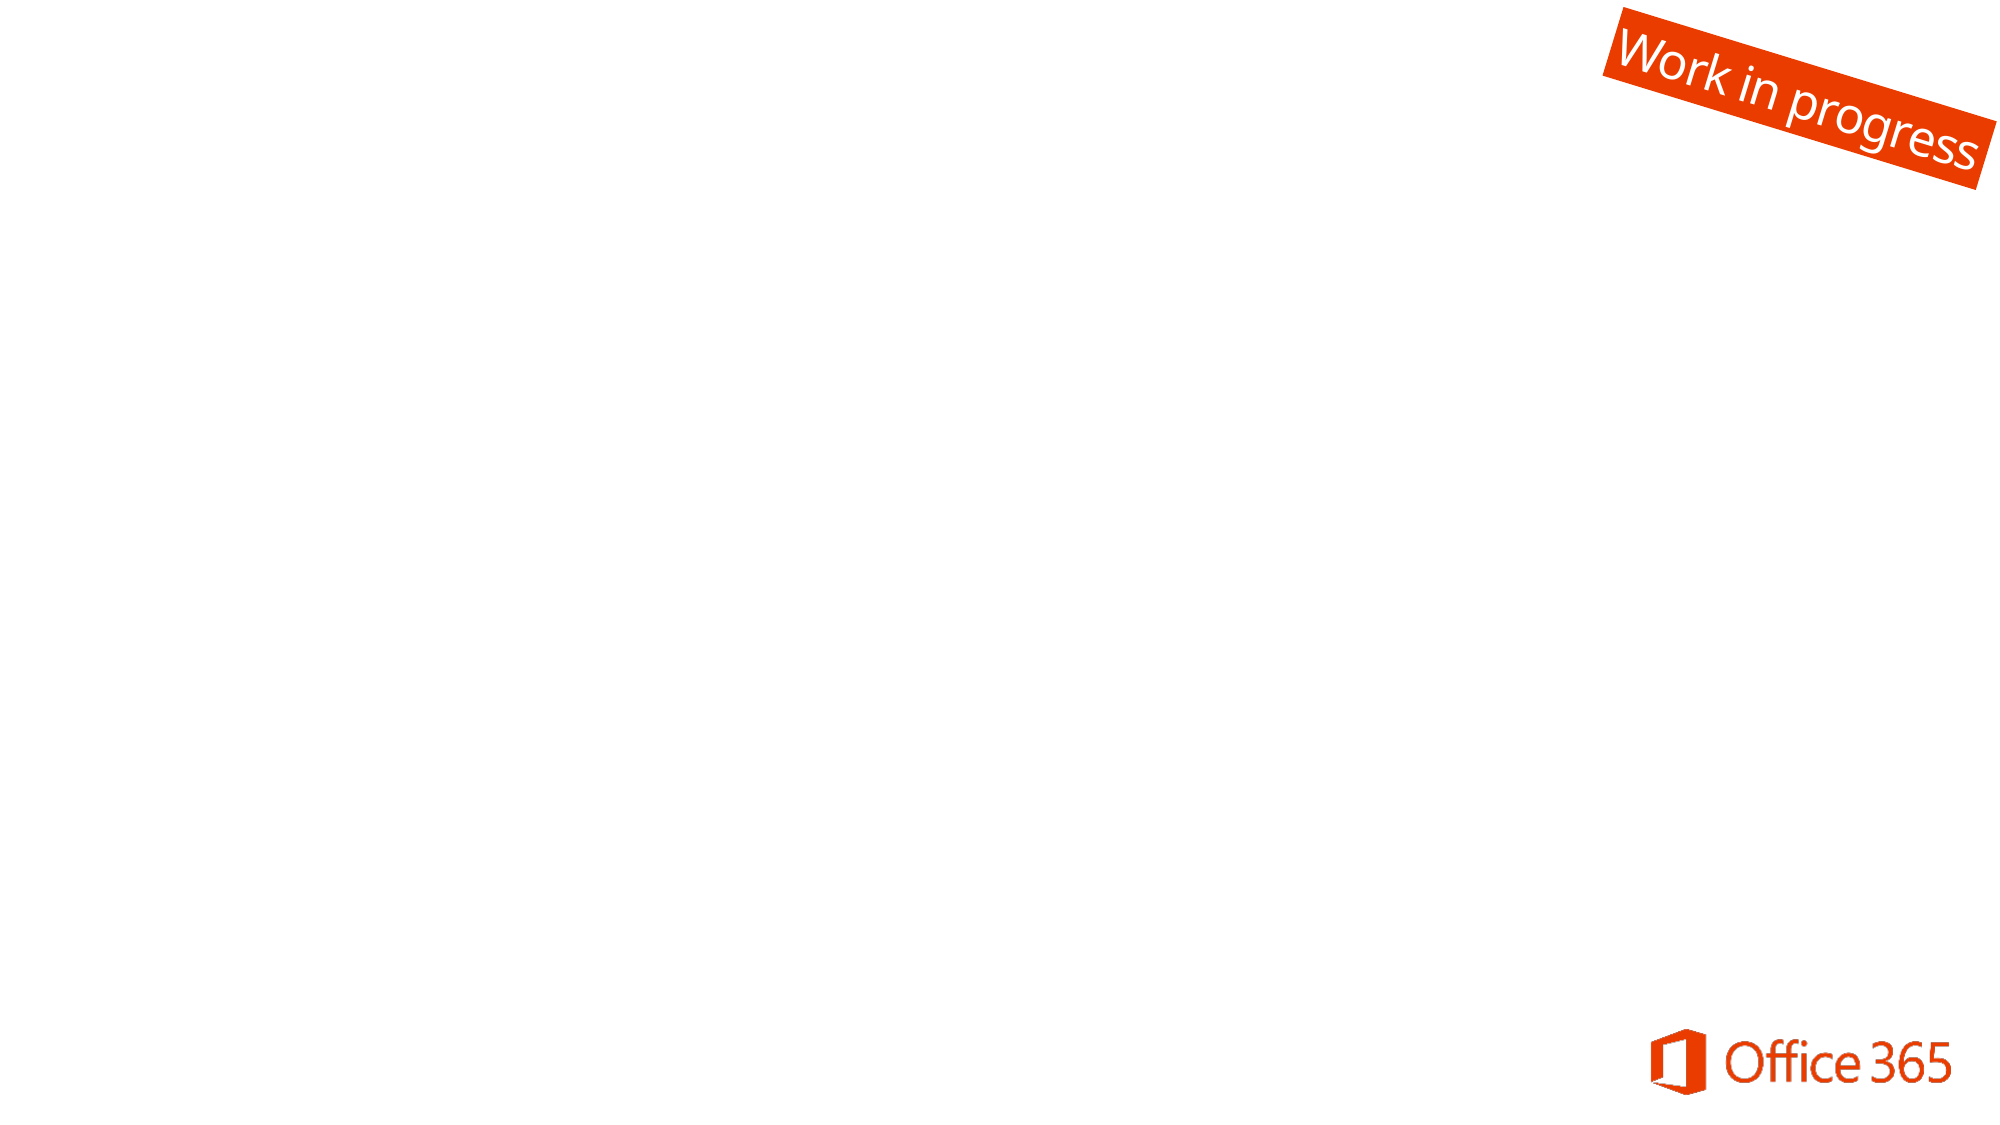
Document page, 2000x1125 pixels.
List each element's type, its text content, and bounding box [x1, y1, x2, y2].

picture [1622, 1000, 1978, 1124]
text_box Work in progress [1602, 6, 1997, 190]
